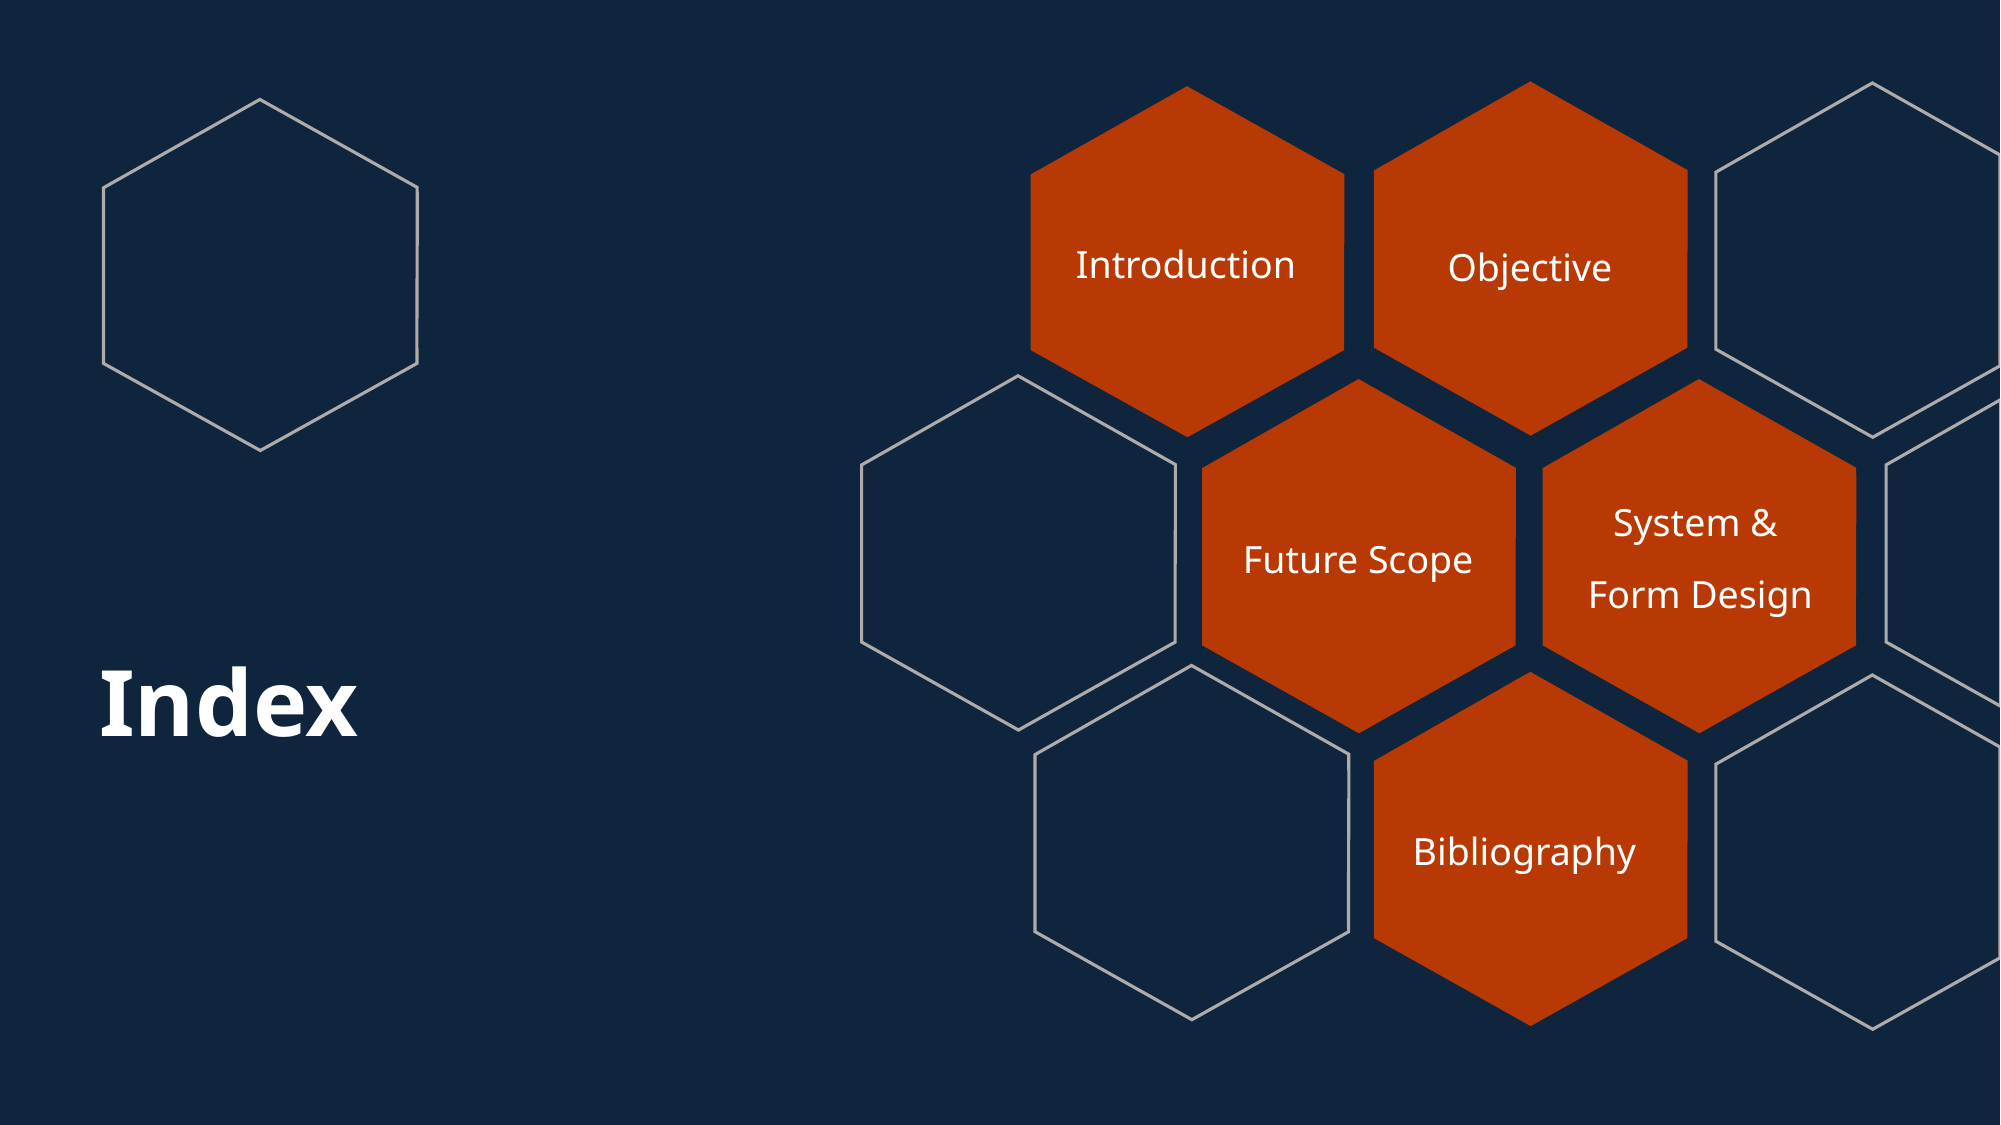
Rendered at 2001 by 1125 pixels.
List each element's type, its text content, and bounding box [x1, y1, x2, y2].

list Introduction [1029, 176, 1343, 350]
list Future Scope [1201, 466, 1516, 646]
list Objective [1373, 176, 1687, 350]
list Bibliography [1372, 759, 1687, 936]
title Index [84, 563, 782, 849]
list System & Form Design [1543, 463, 1858, 646]
